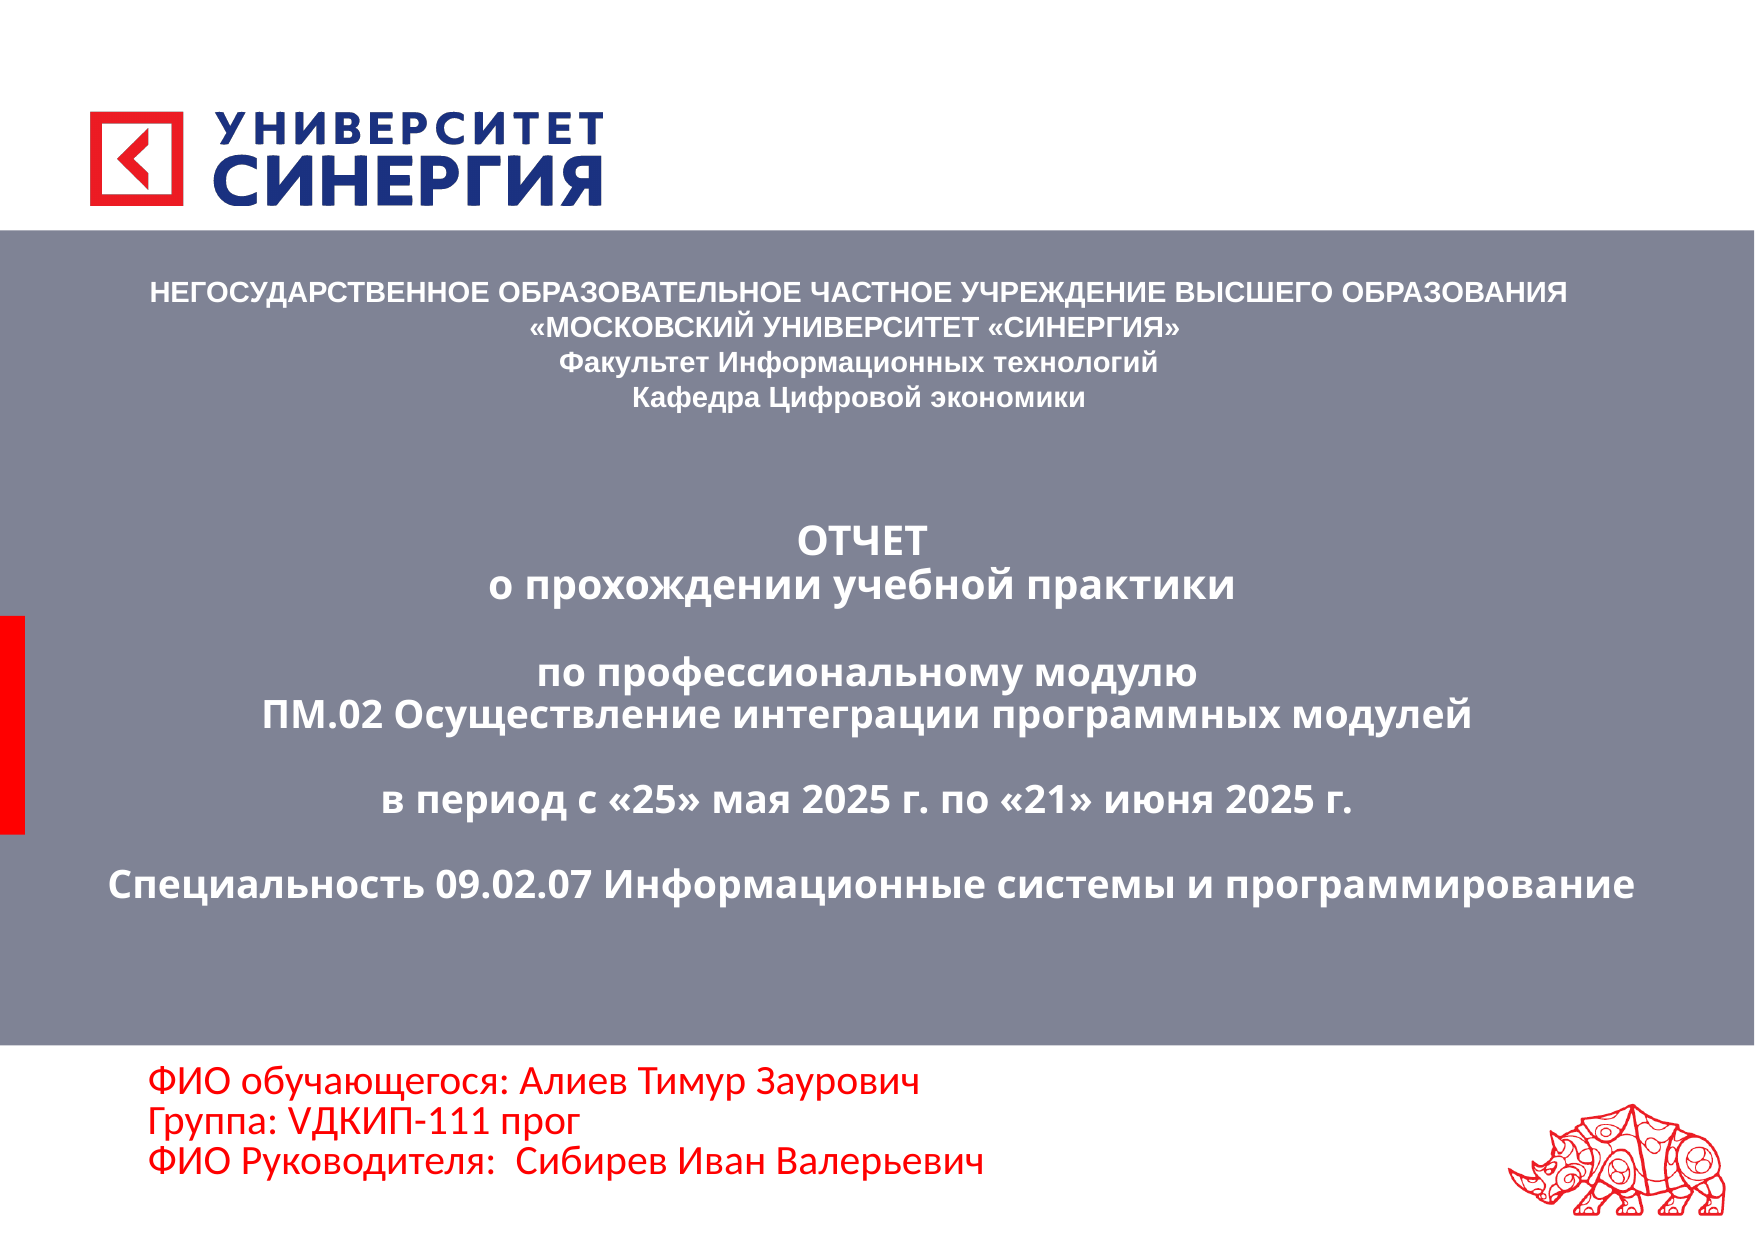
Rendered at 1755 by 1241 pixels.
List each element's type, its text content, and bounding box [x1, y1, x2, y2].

text_box ФИО обучающегося: Алиев Тимур Заурович Группа: VДКИП-111 прог ФИО Руководителя: Сибирев Иван Валерьевич [132, 1030, 1563, 1241]
text_box НЕГОСУДАРСТВЕННОЕ ОБРАЗОВАТЕЛЬНОЕ ЧАСТНОЕ УЧРЕЖДЕНИЕ ВЫСШЕГО ОБРАЗОВАНИЯ «МОСКОВСКИЙ УНИВЕРСИТЕТ «СИНЕРГИЯ» Факультет Информационных технологий Кафедра Цифровой экономики [109, 265, 1610, 421]
picture [1563, 1080, 1755, 1229]
picture [89, 111, 603, 206]
title ОТЧЕТ о прохождении учебной практики по профессиональному модулю ПМ.02 Осуществление интеграции программных модулей в период с «25» мая 2025 г. по «21» июня 2025 г. Специальность 09.02.07 Информационные системы и программирование [73, 466, 1662, 979]
